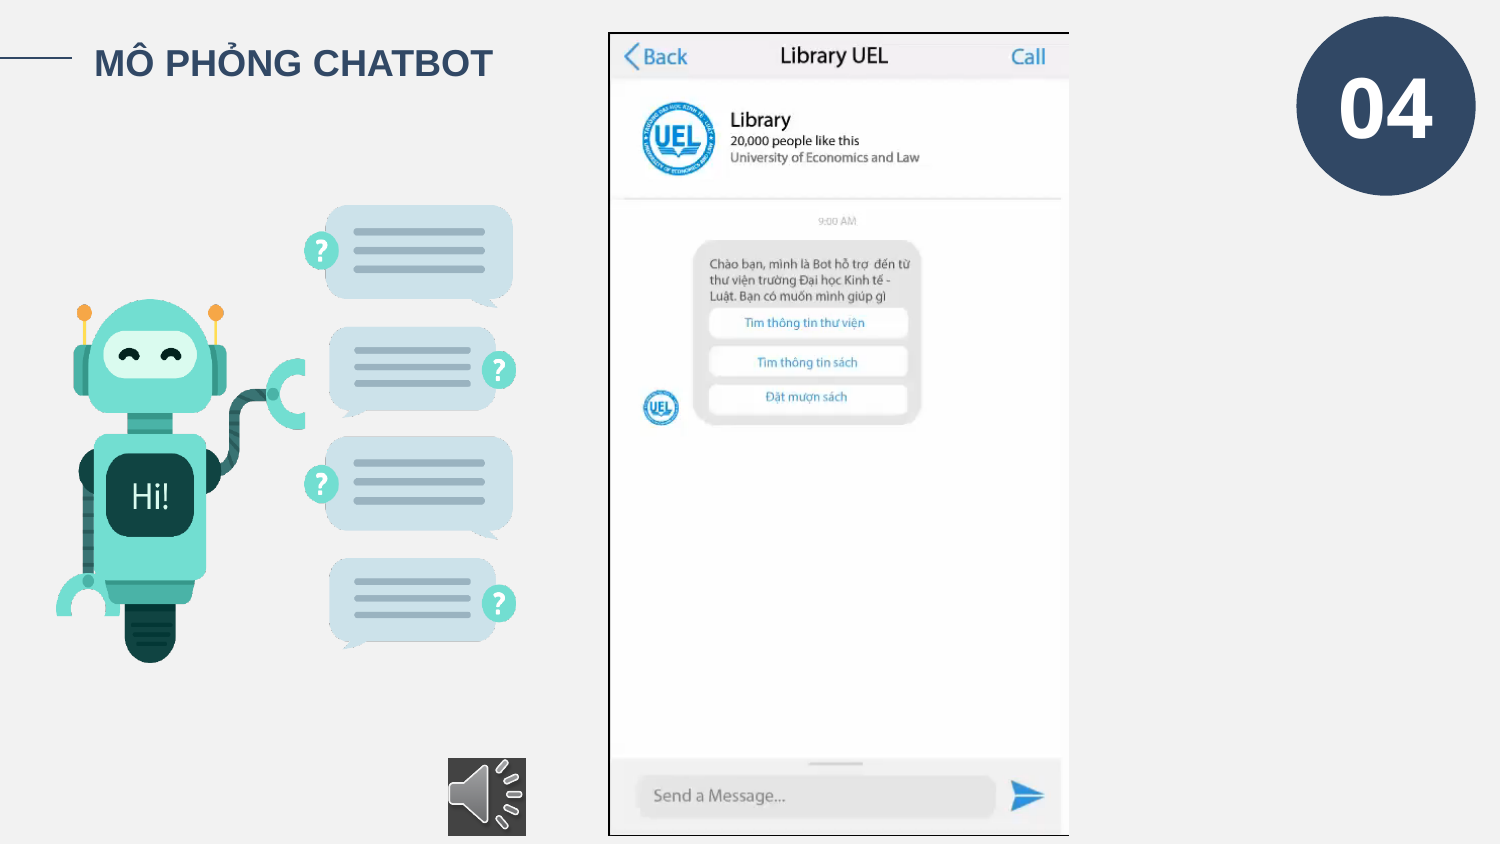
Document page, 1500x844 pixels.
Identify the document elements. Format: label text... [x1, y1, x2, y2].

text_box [607, 30, 1070, 838]
picture [56, 205, 516, 663]
picture [446, 756, 528, 838]
text_box MÔ PHỎNG CHATBOT [79, 31, 578, 91]
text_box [1251, 15, 1500, 197]
